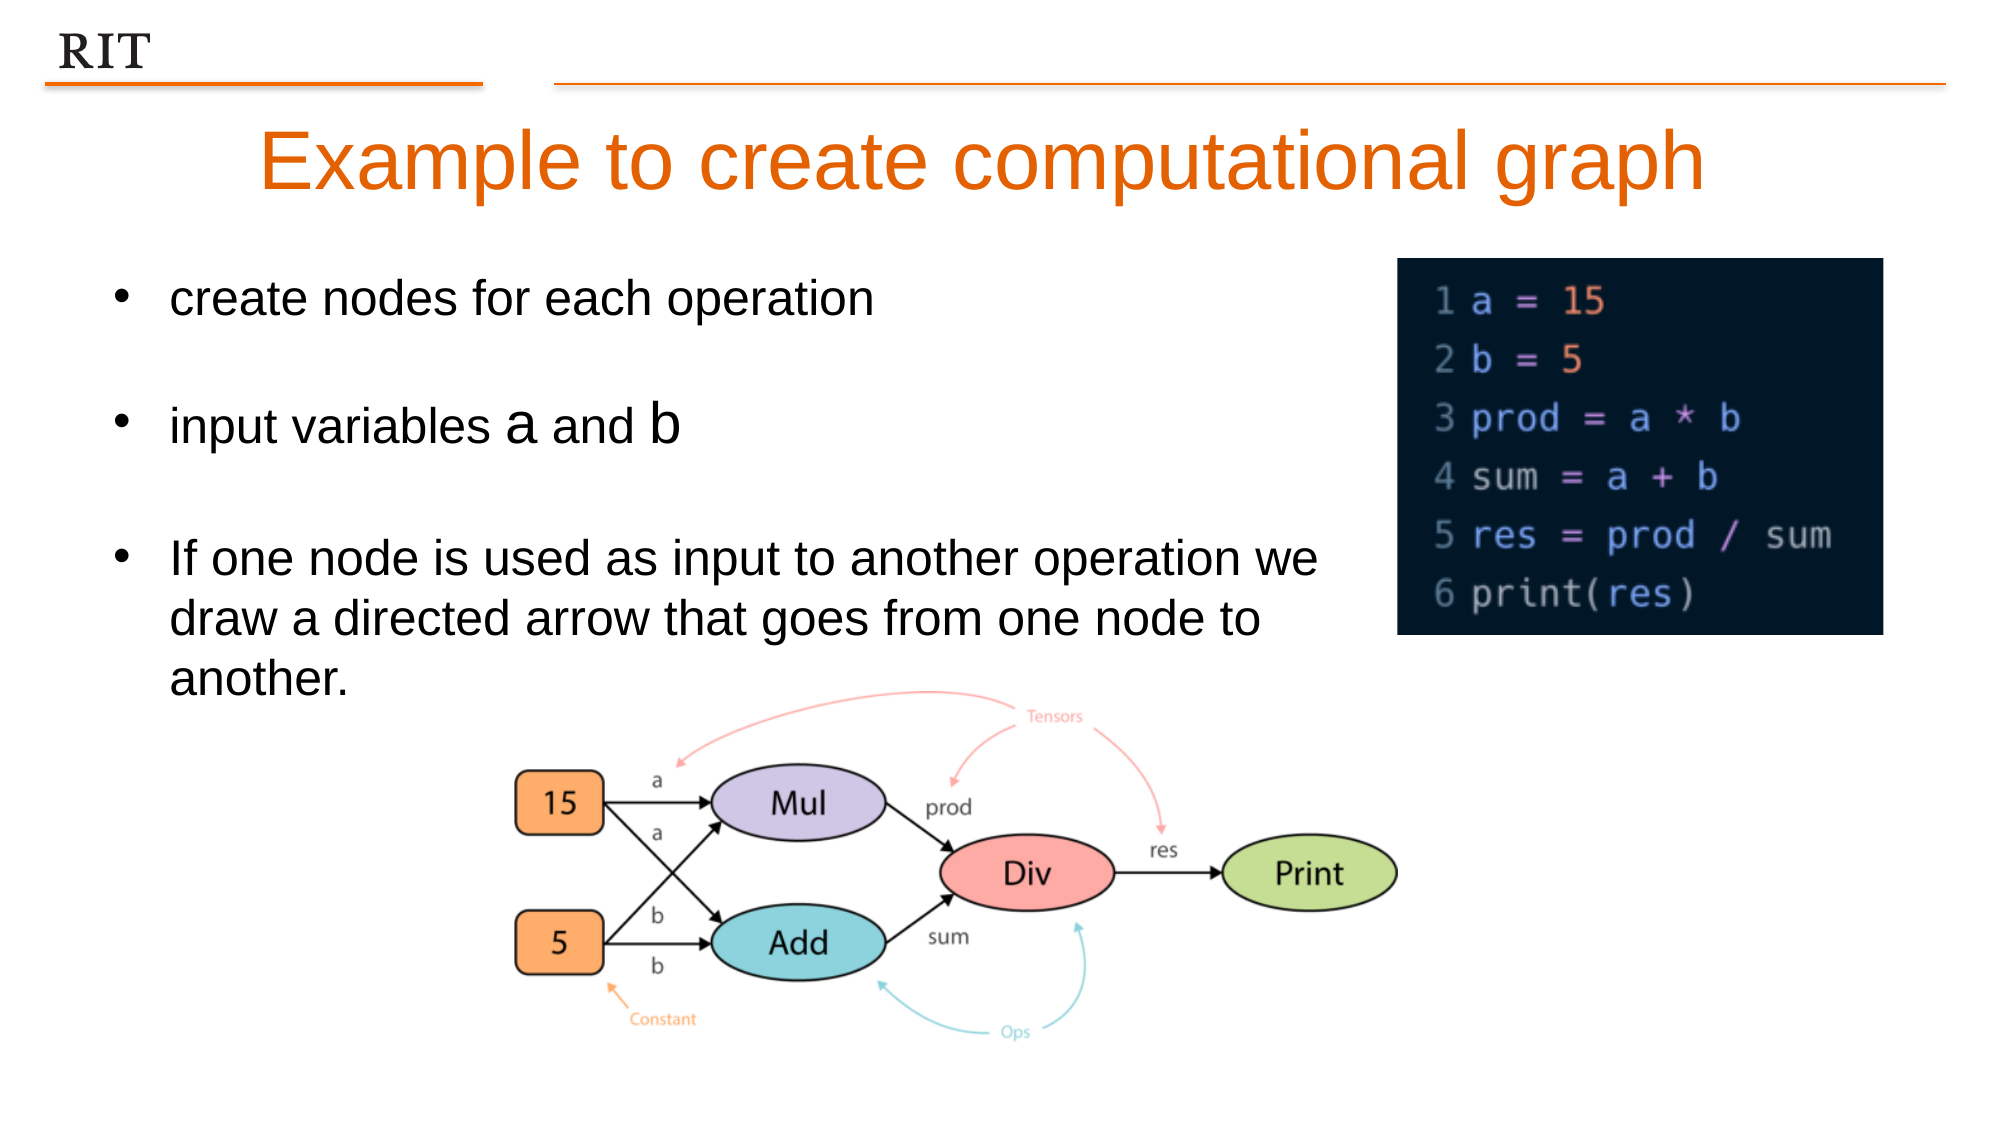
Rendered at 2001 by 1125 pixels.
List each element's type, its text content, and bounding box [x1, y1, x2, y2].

picture [513, 691, 1398, 1043]
title Example to create computational graph [83, 114, 1884, 198]
picture [1397, 257, 1884, 635]
text_box create nodes for each operation input variables a and b If one node is used as input to another operation we draw a directed arrow that goes from one node to another. [98, 258, 1368, 713]
